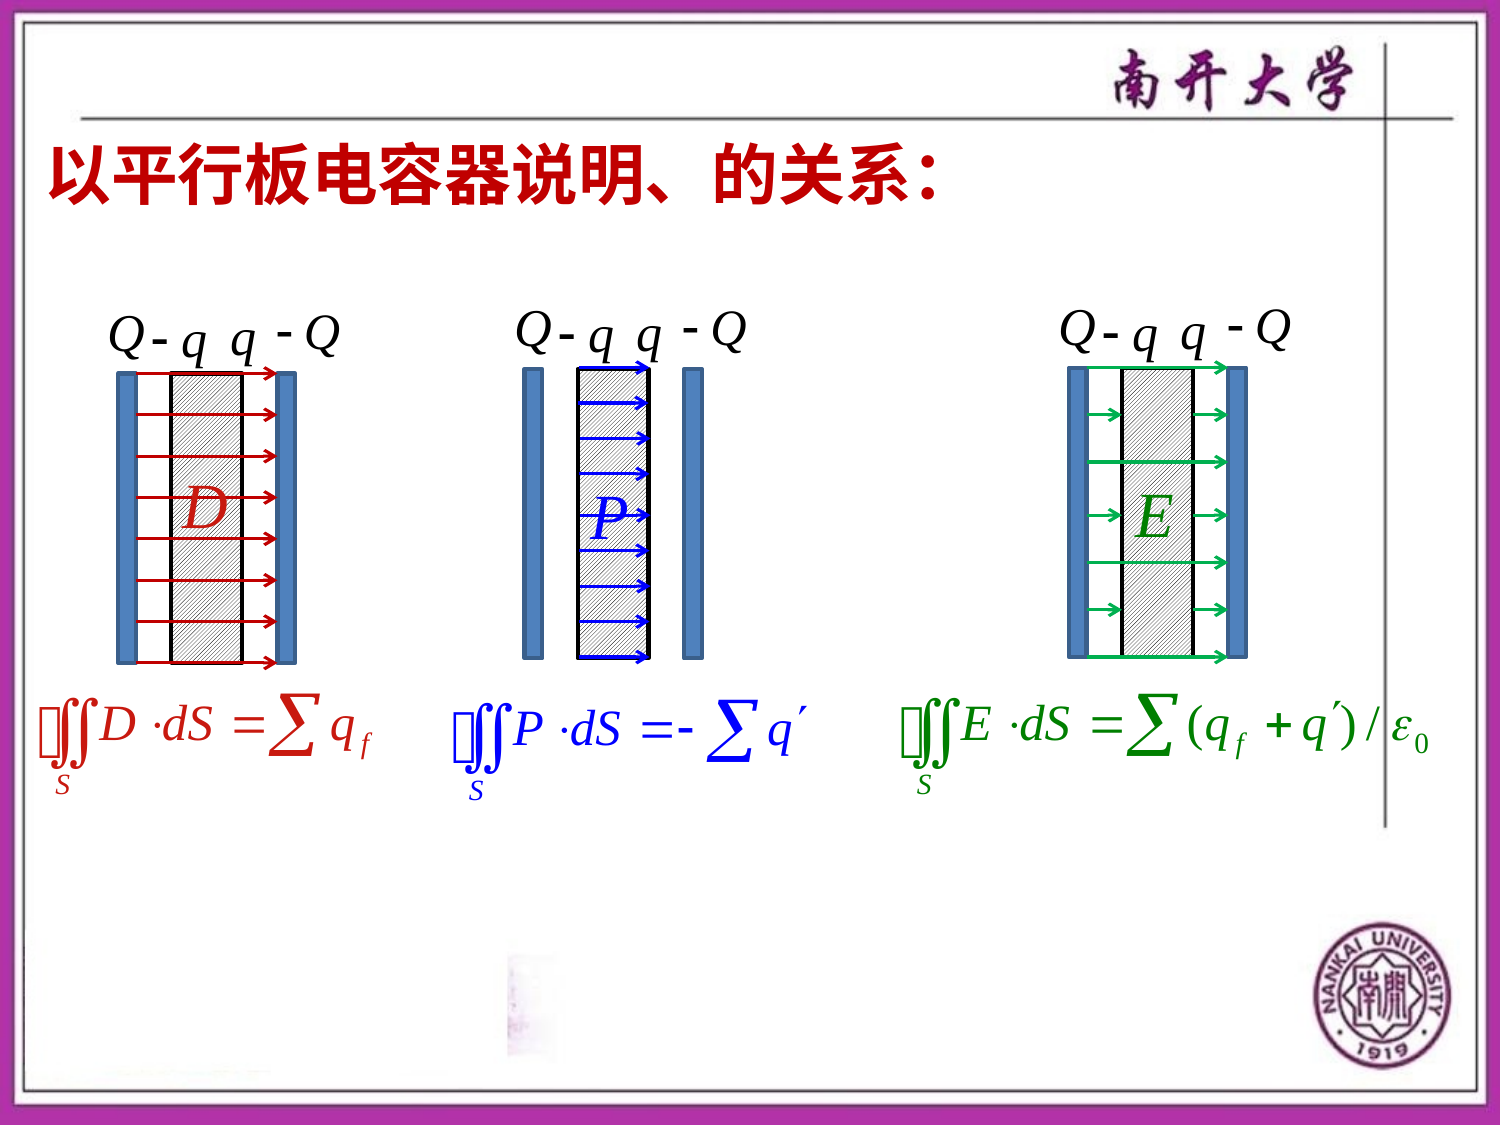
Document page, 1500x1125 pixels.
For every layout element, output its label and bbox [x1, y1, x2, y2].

text_box [578, 481, 643, 517]
text_box [1051, 296, 1300, 658]
text_box [1123, 461, 1188, 549]
text_box [890, 680, 1442, 808]
text_box [170, 452, 240, 540]
text_box [507, 297, 756, 659]
text_box [578, 520, 643, 550]
picture [0, 0, 1500, 1125]
text_box [100, 302, 349, 664]
text_box [442, 686, 816, 814]
text_box [578, 464, 643, 473]
text_box [29, 680, 390, 808]
